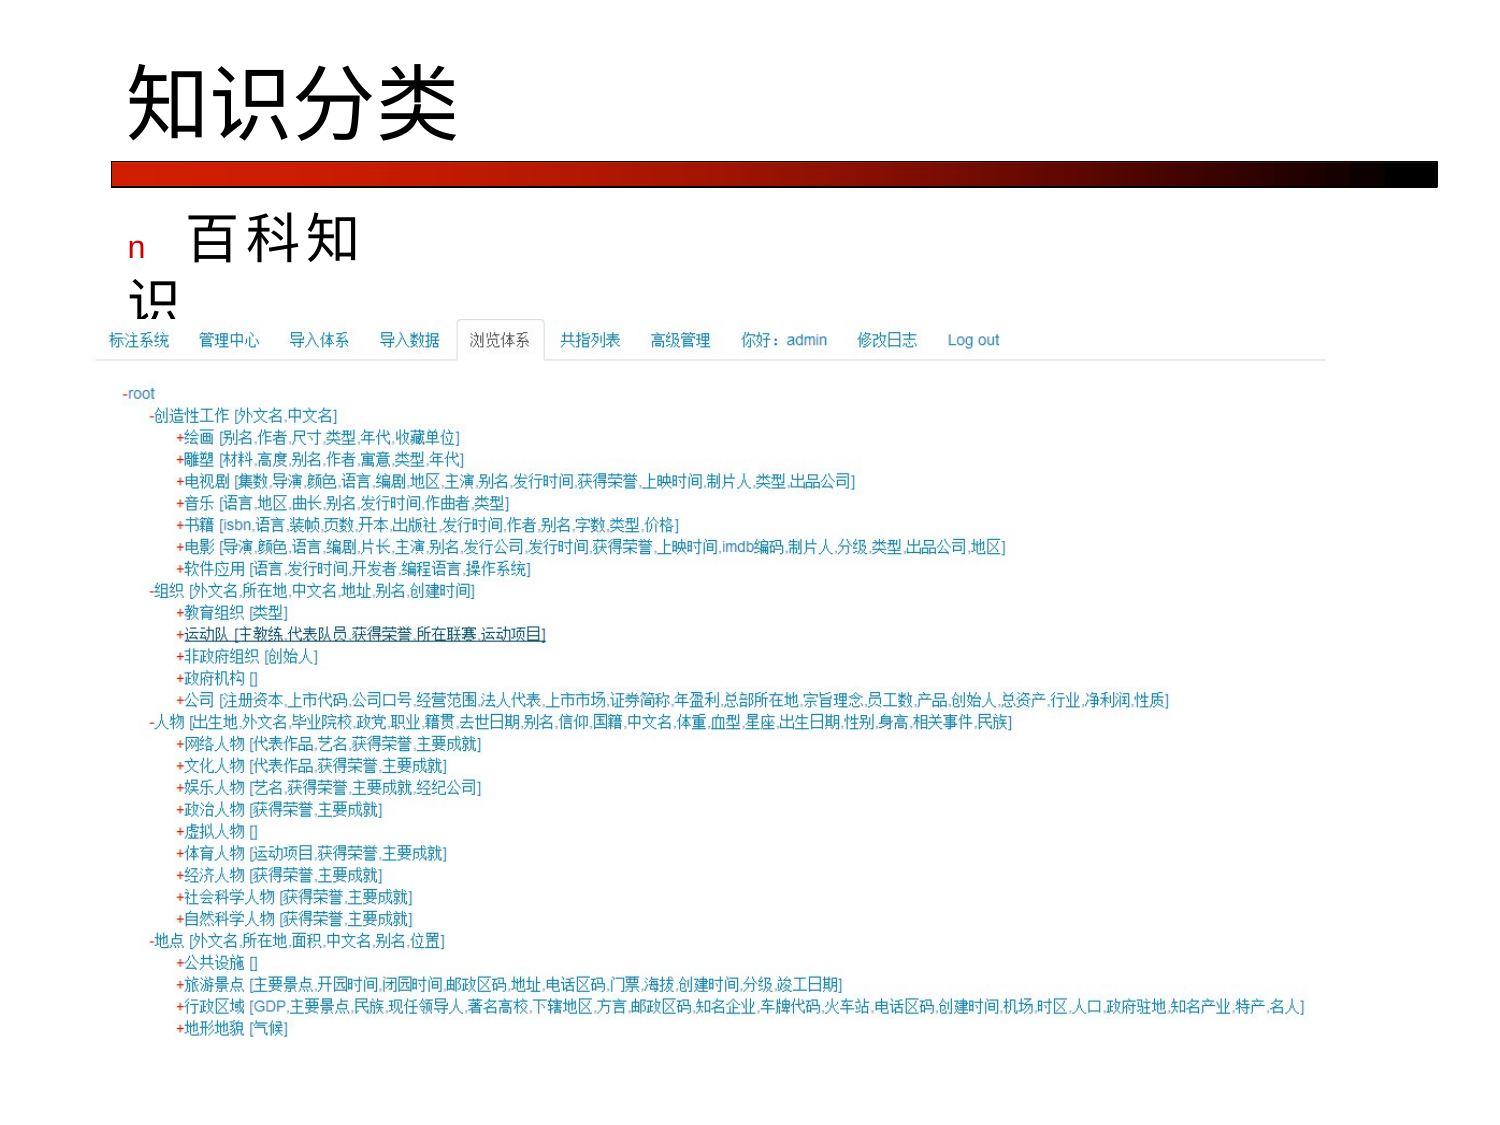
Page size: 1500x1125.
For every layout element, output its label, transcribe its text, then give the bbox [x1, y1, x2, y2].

text_box n 百科知识 [125, 204, 403, 272]
text_box 知识分类 [124, 51, 462, 154]
picture [112, 162, 1436, 186]
text_box [88, 319, 1327, 1063]
